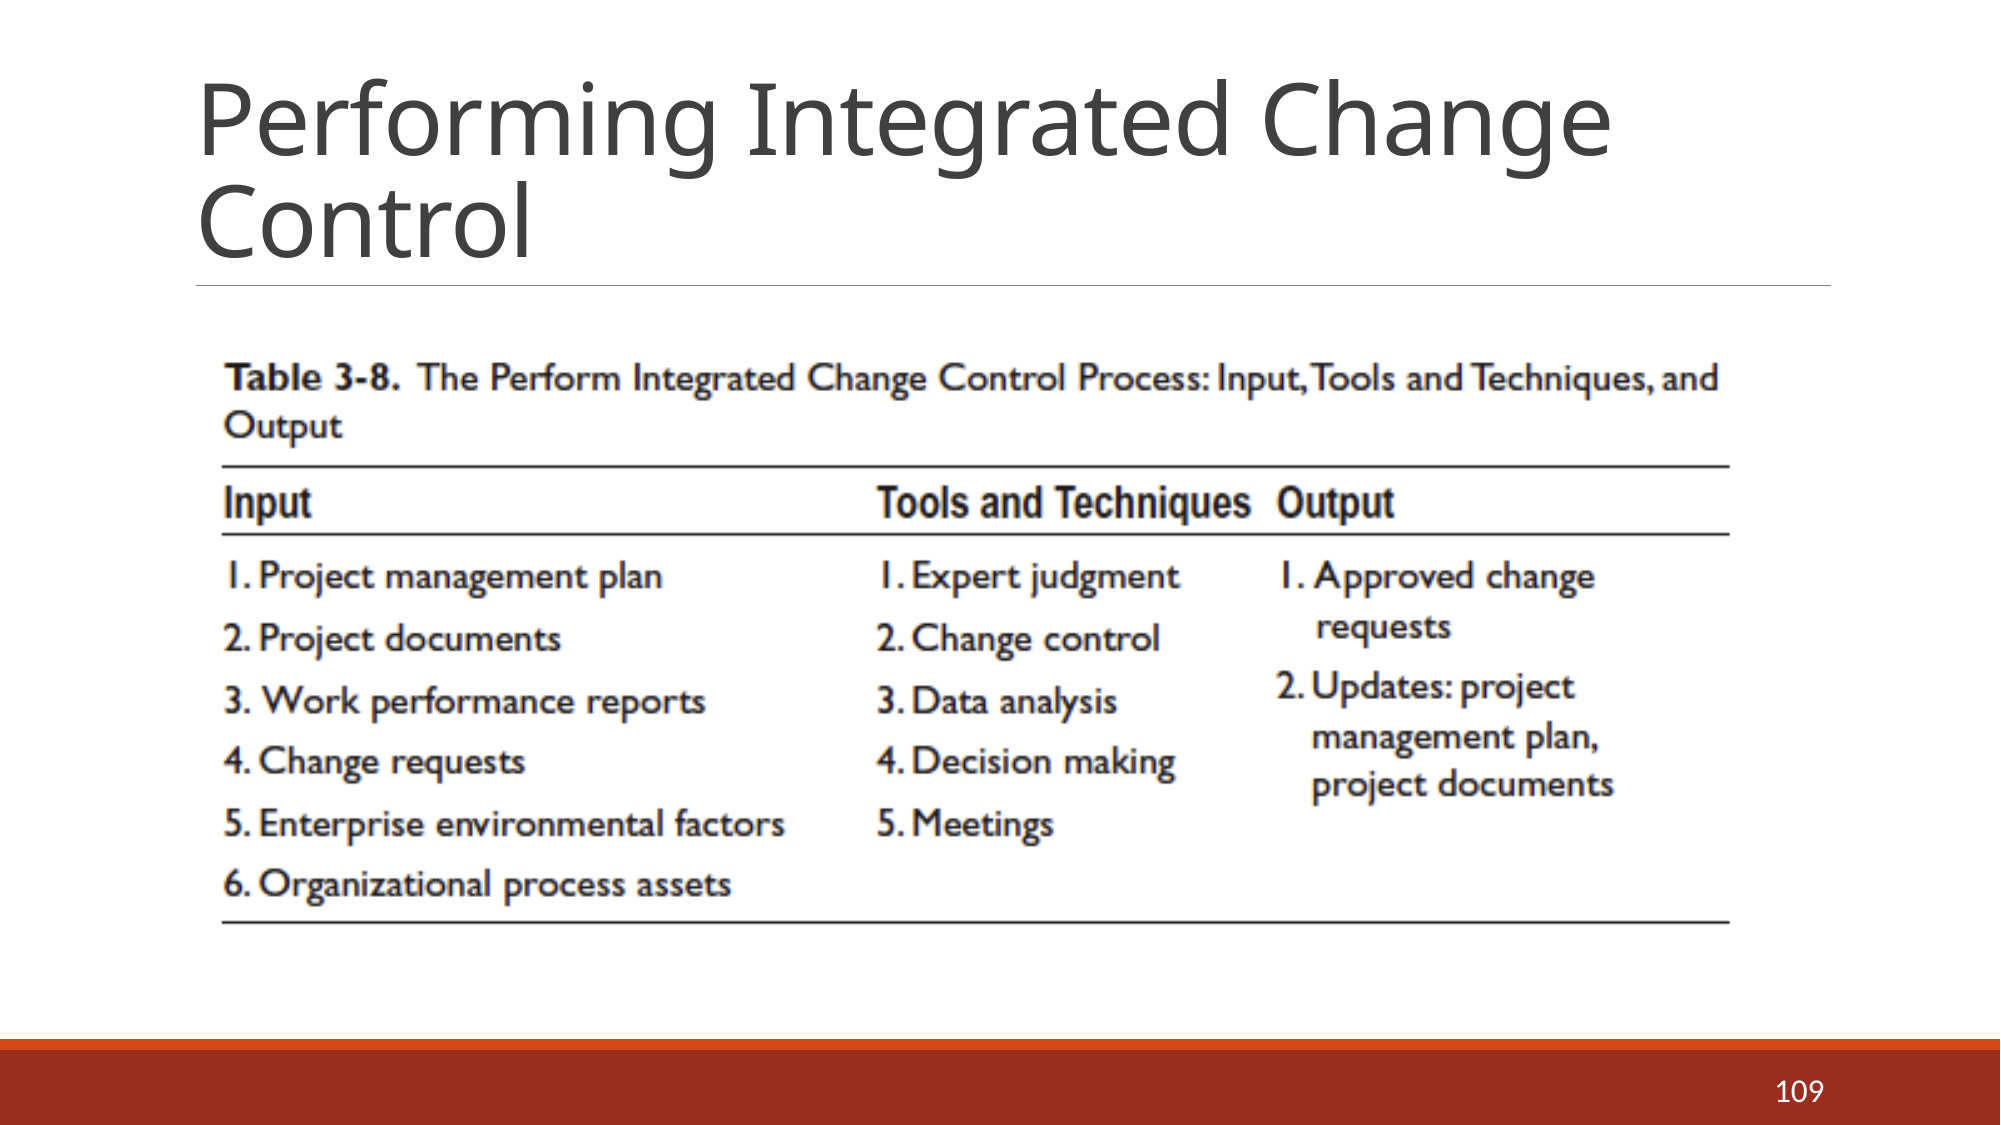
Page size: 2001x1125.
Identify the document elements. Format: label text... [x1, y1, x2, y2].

slide_number 109 [1624, 1059, 1840, 1120]
title Performing Integrated Change Control [180, 47, 1830, 285]
picture [199, 345, 1774, 943]
